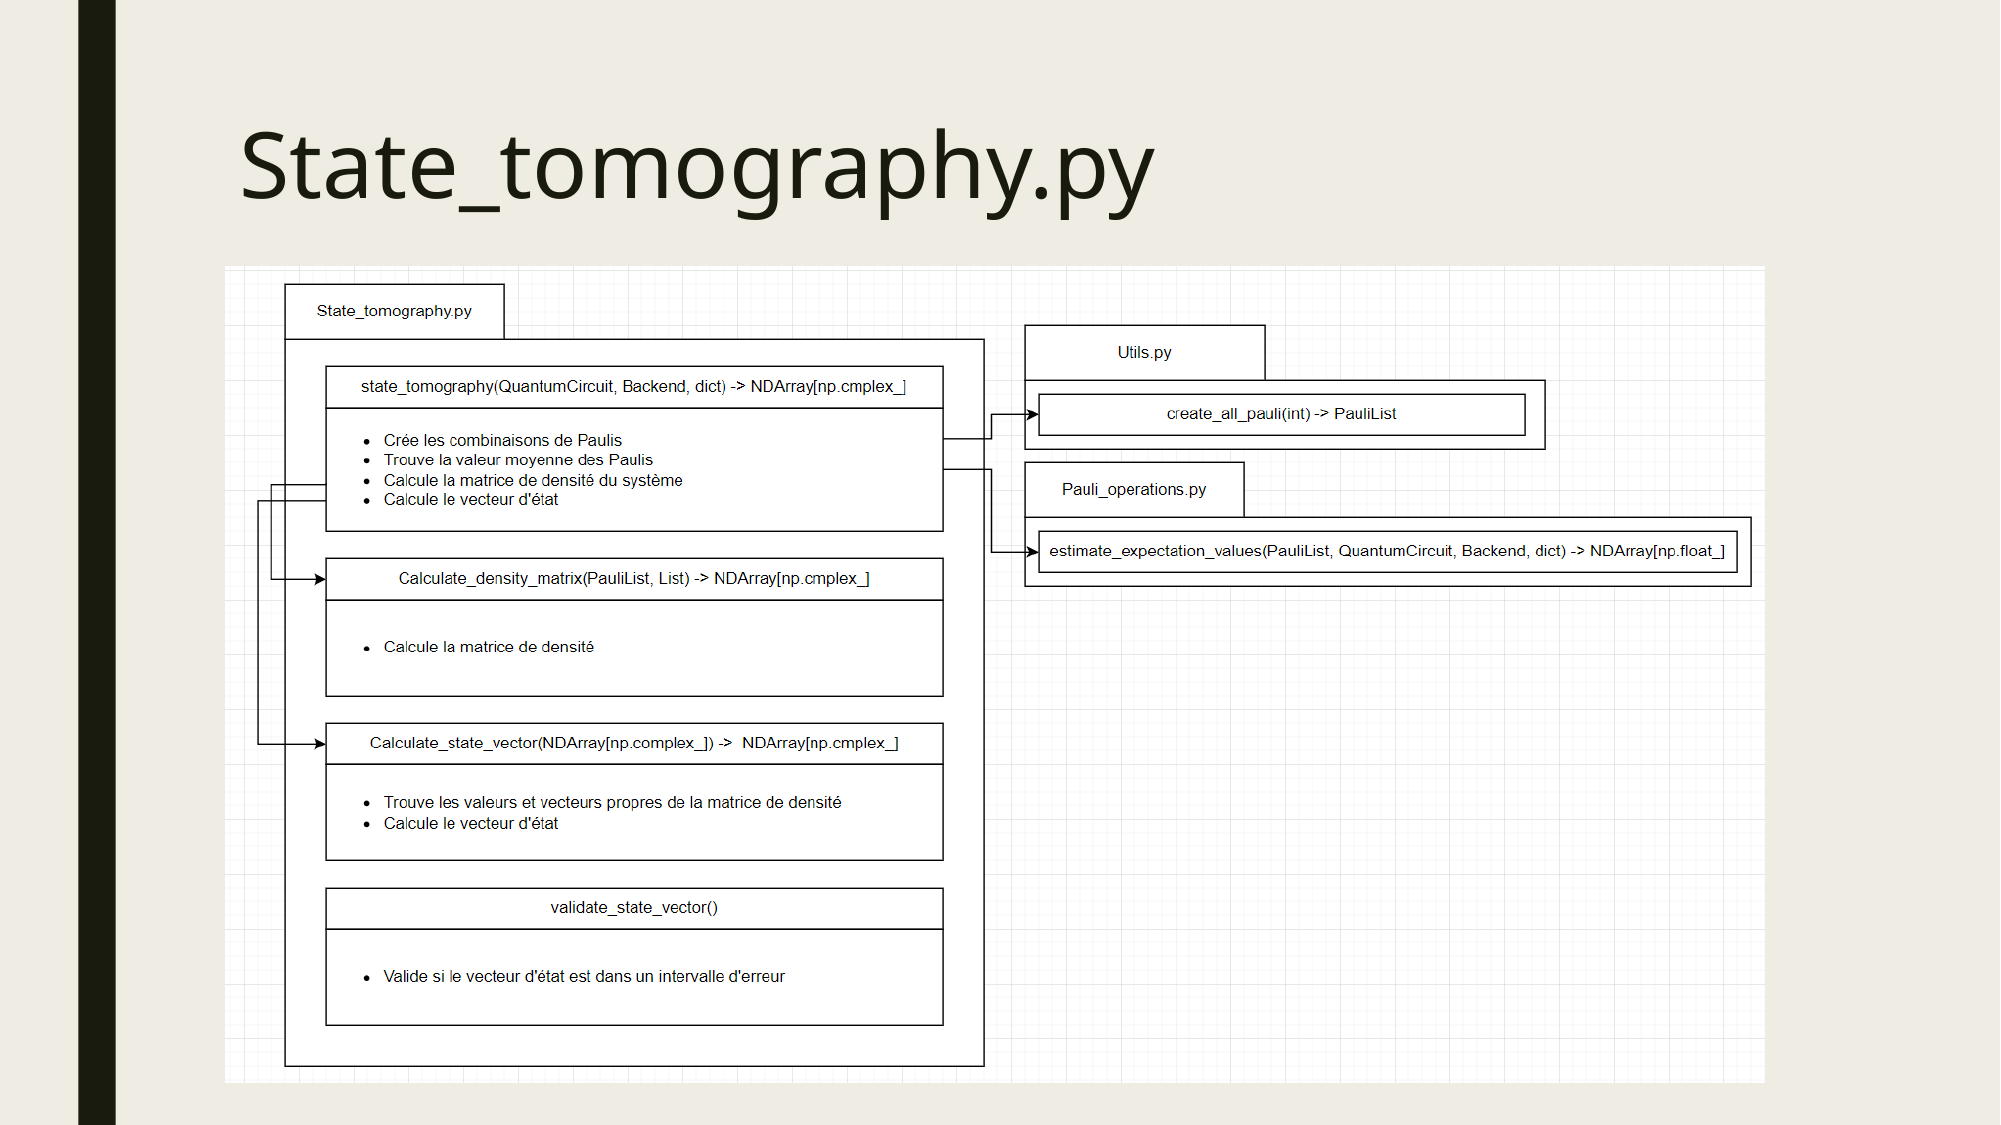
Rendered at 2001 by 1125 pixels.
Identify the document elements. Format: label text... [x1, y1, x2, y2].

title State_tomography.py [225, 112, 1800, 357]
picture [224, 266, 1765, 1083]
